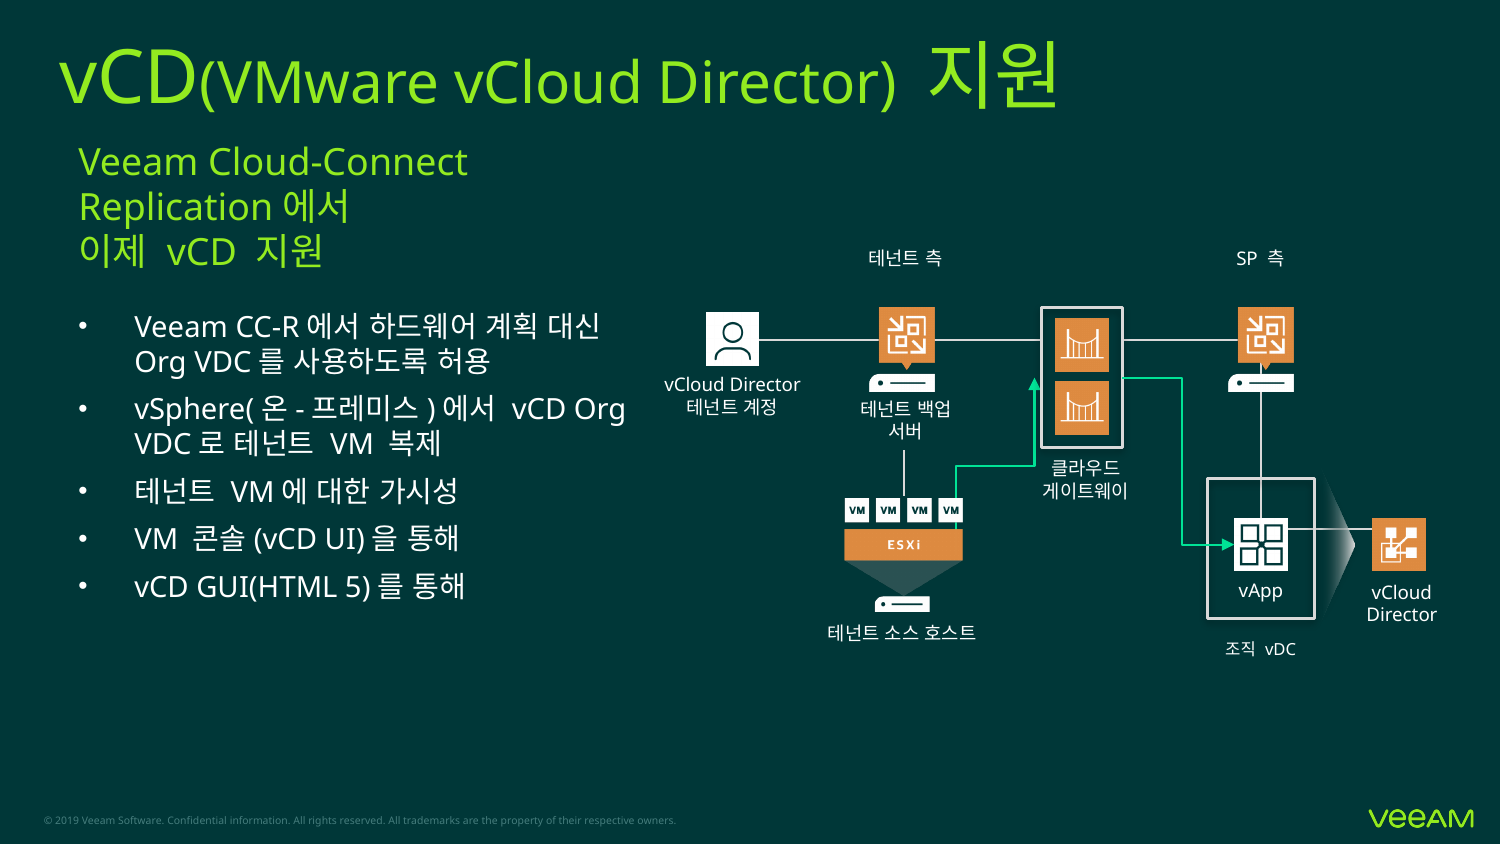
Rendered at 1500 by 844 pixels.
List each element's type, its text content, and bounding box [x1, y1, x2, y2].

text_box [633, 239, 1479, 667]
list Veeam Cloud-Connect Replication에서 이제 vCD 지원 Veeam CC-R에서 하드웨어 계획 대신 Org VDC를 사용하도록 허용 vSphere(온-프레미스)에서 vCD Org VDC로 테넌트 VM 복제 테넌트 VM에 대한 가시성 VM 콘솔(vCD UI)을 통해 vCD GUI(HTML 5)를 통해 [78, 138, 639, 769]
picture [1368, 809, 1474, 828]
title vCD(VMware vCloud Director) 지원 [59, 28, 1431, 119]
